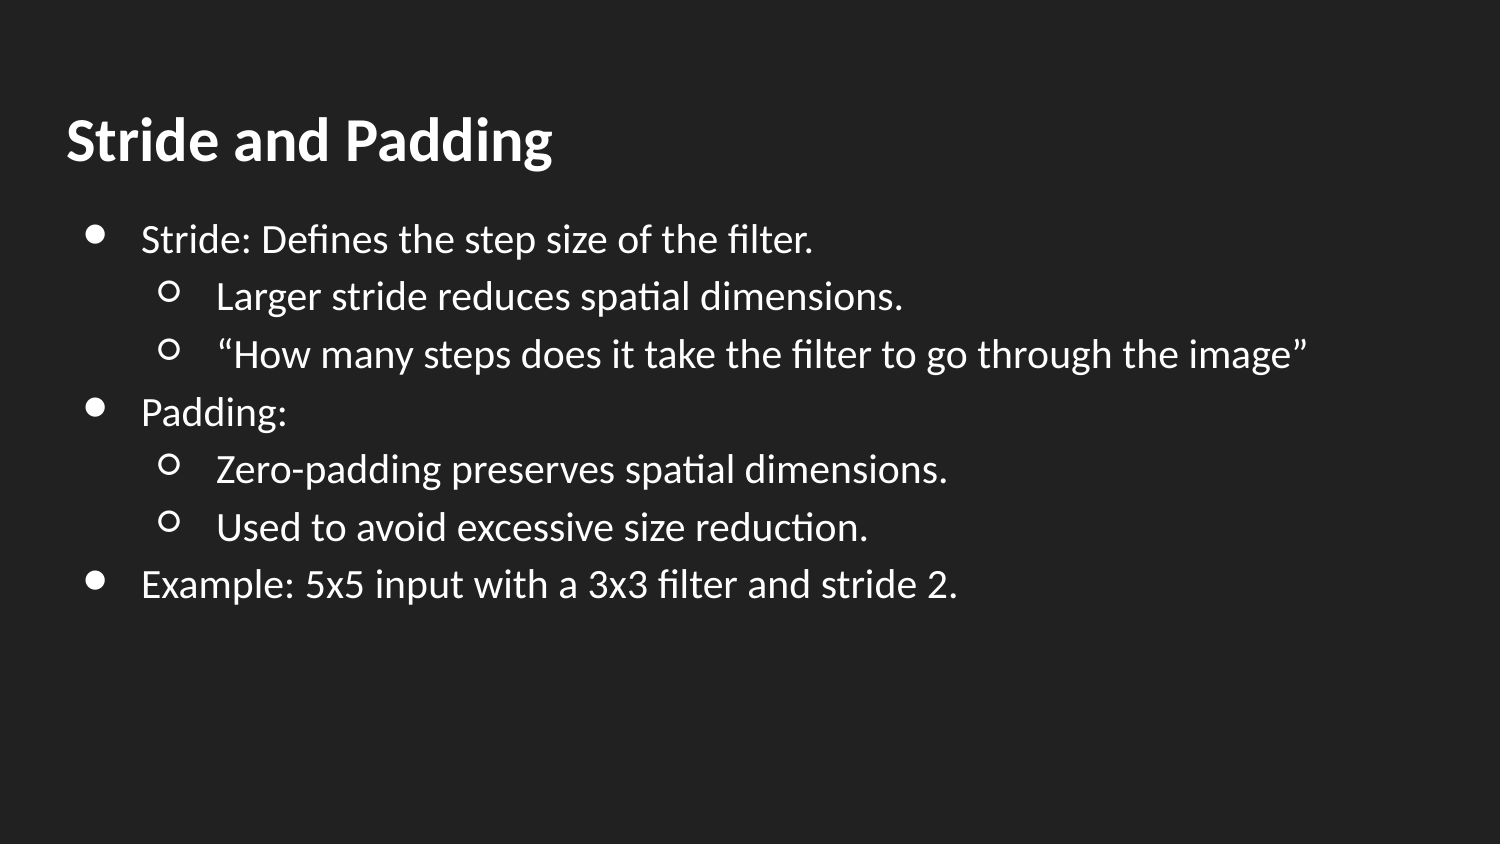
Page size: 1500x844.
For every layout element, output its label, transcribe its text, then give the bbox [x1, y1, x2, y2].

title Stride and Padding [51, 72, 1449, 167]
list Stride: Defines the step size of the filter. Larger stride reduces spatial dimensions. “How many steps does it take the filter to go through the image” Padding: Zero-padding preserves spatial dimensions. Used to avoid excessive size reduction. Example: 5x5 input with a 3x3 filter and stride 2. [51, 189, 1449, 750]
